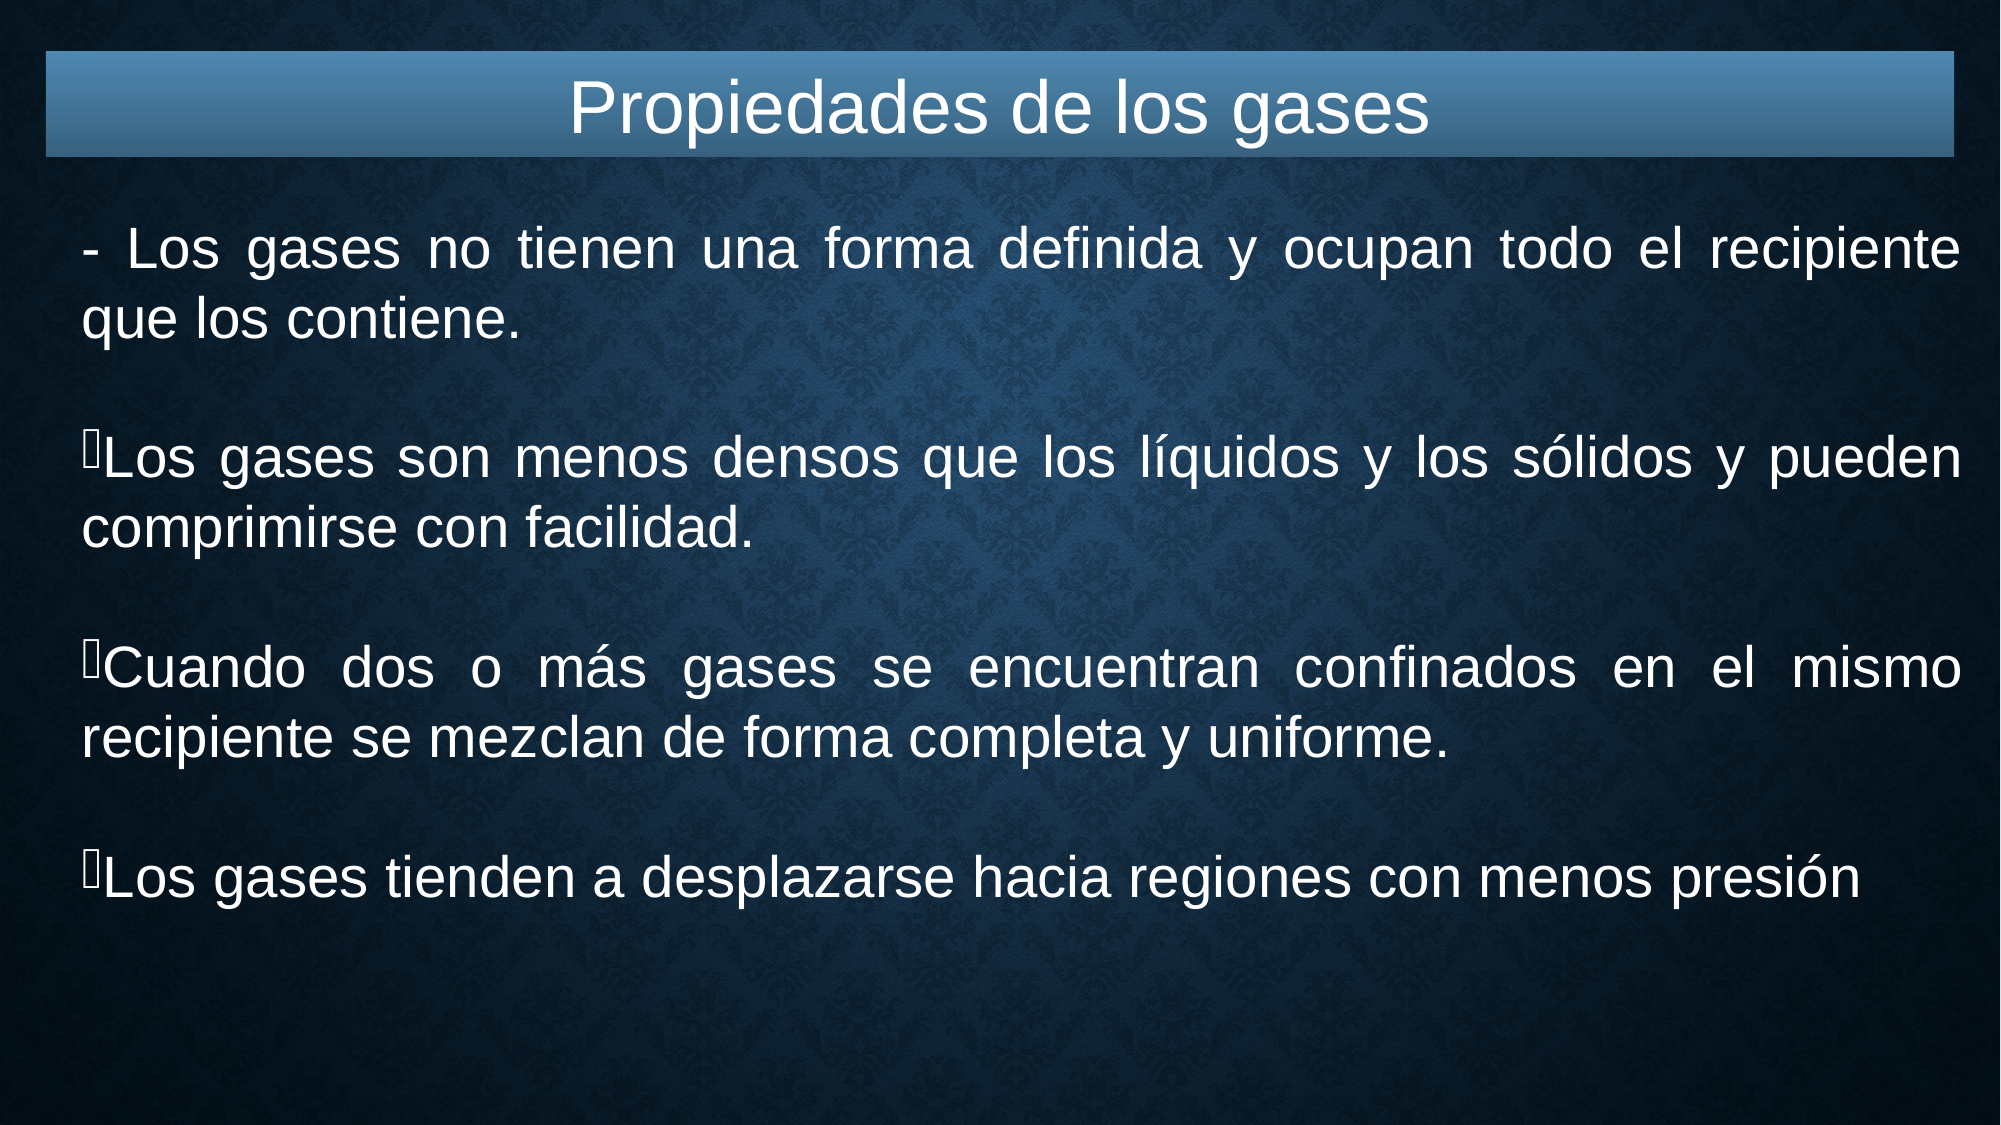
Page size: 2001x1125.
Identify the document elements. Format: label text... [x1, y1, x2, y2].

text_box Propiedades de los gases [45, 51, 1955, 157]
text_box - Los gases no tienen una forma definida y ocupan todo el recipiente que los contiene. Los gases son menos densos que los líquidos y los sólidos y pueden comprimirse con facilidad. Cuando dos o más gases se encuentran confinados en el mismo recipiente se mezclan de forma completa y uniforme. Los gases tienden a desplazarse hacia regiones con menos presión [66, 202, 1980, 917]
